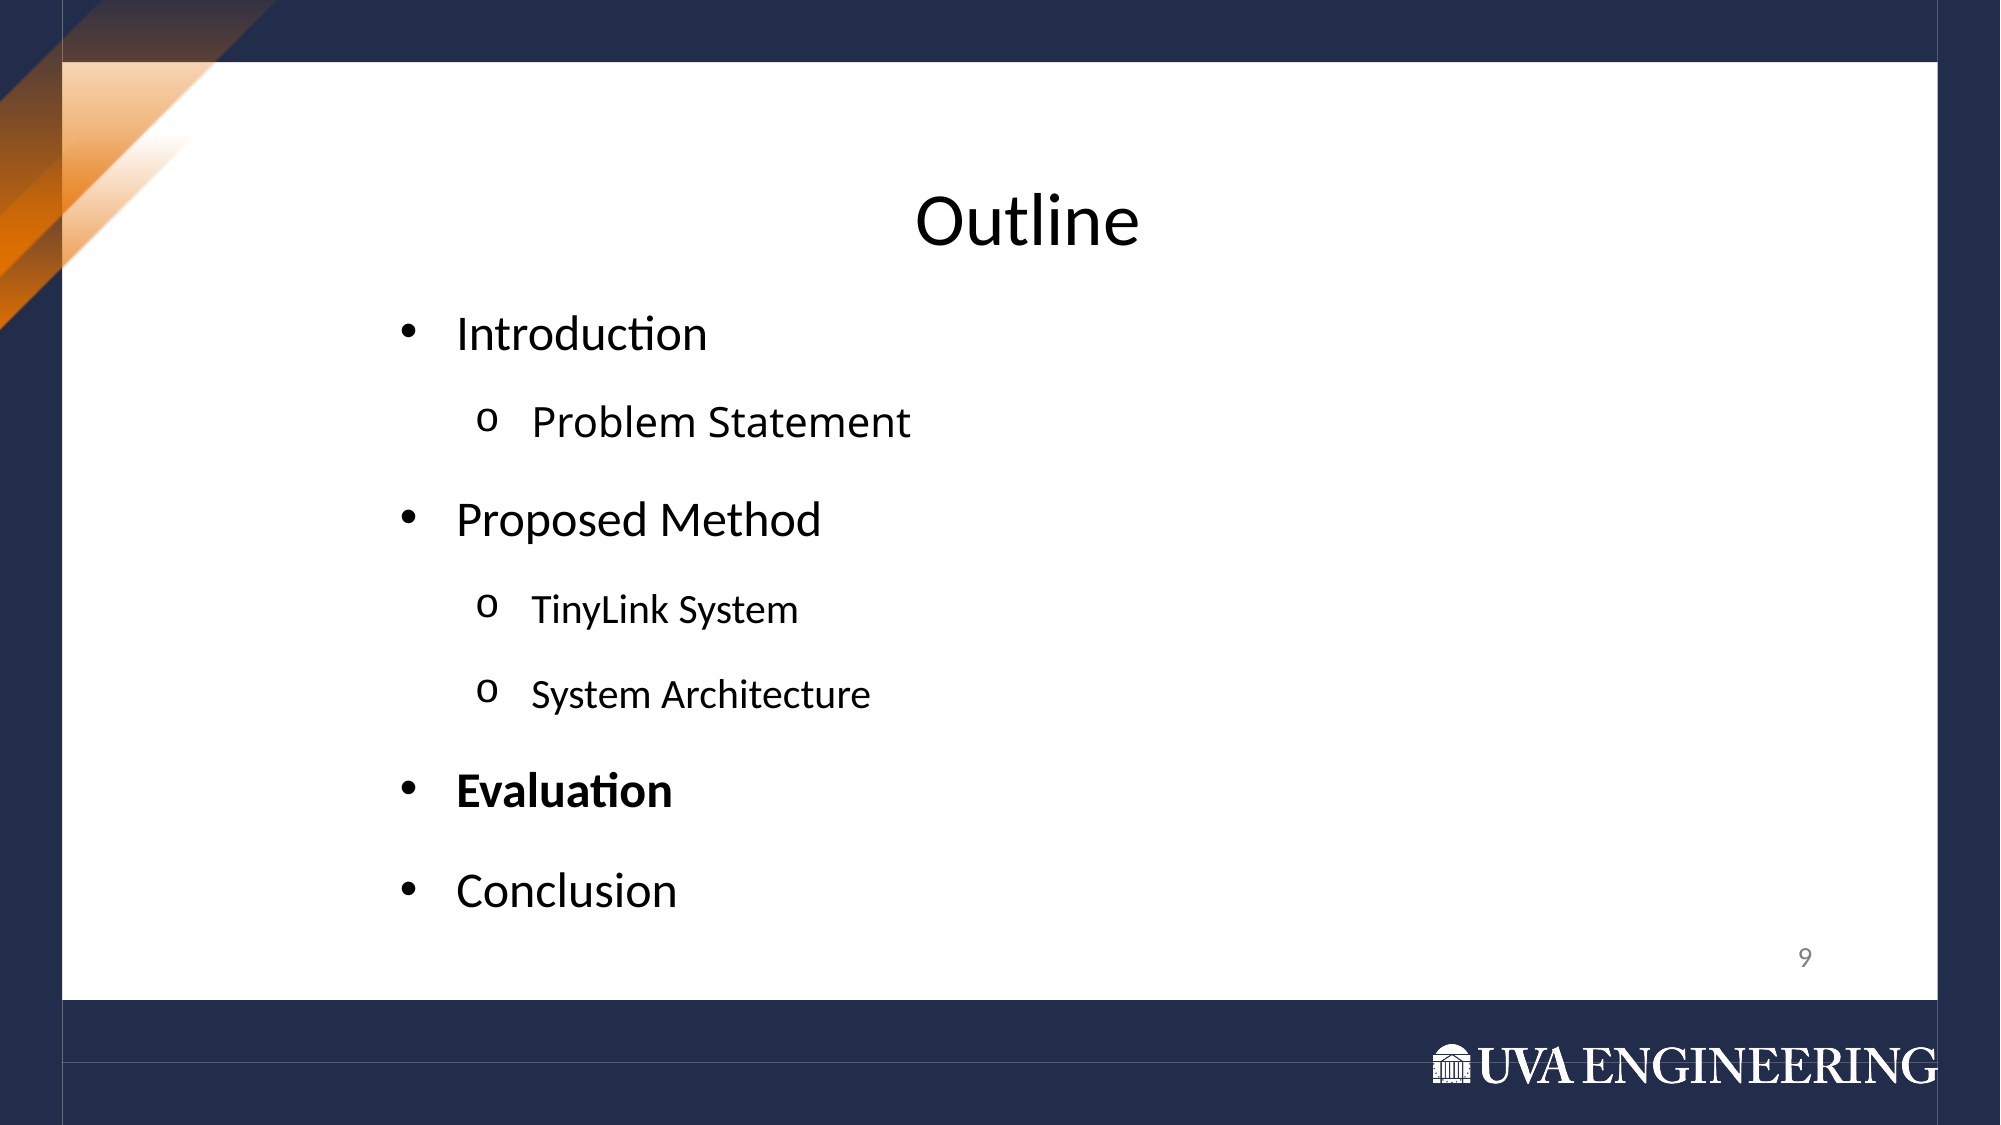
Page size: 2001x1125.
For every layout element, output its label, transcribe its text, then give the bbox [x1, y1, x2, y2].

picture [0, 0, 284, 338]
text_box 9 [1782, 931, 1844, 981]
text_box Outline Introduction Problem Statement Proposed Method TinyLink System System Architecture Evaluation Conclusion [254, 117, 1746, 852]
picture [1433, 1044, 1938, 1084]
